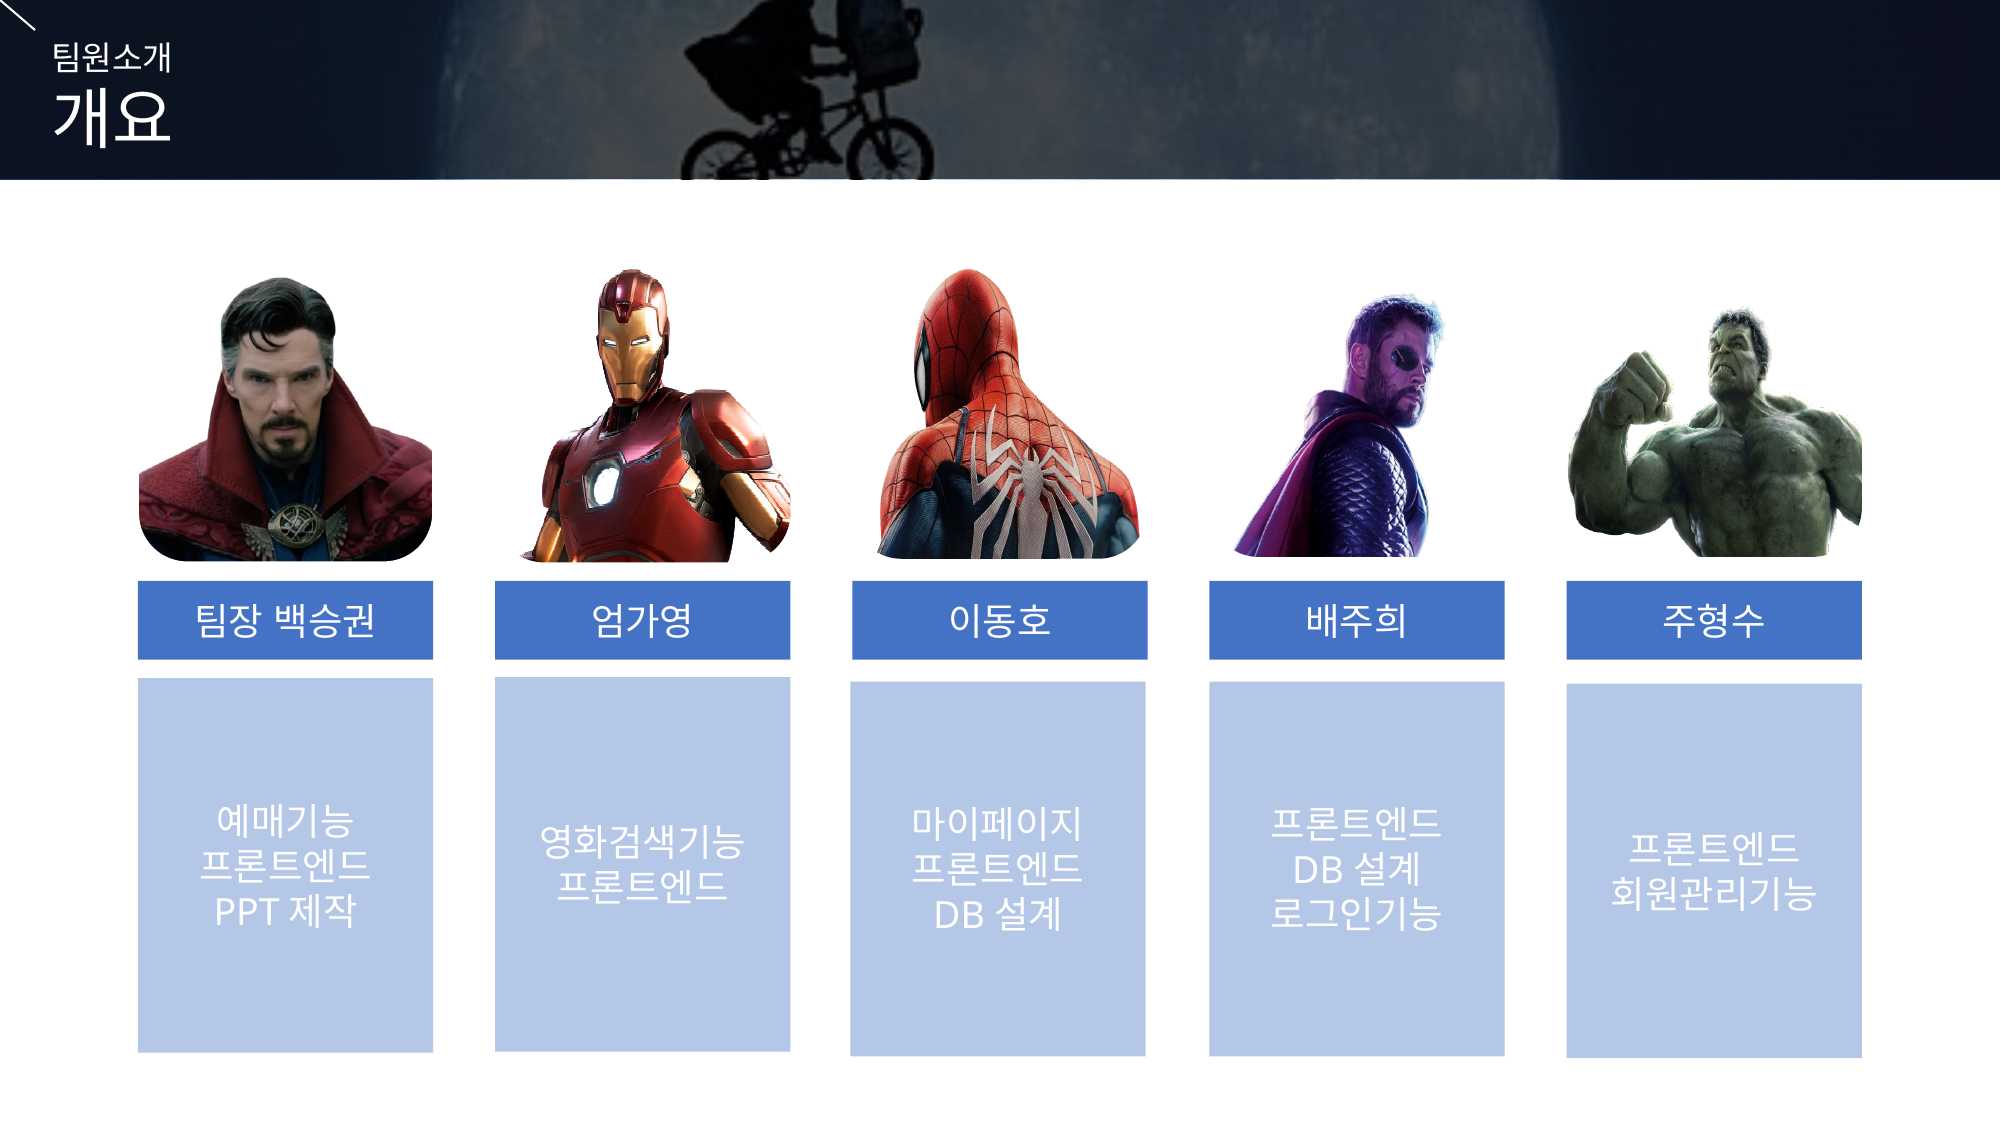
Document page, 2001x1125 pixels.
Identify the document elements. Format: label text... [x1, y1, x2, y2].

text_box [851, 262, 1149, 560]
text_box 이동호 [851, 580, 1149, 661]
text_box 프론트엔드 회원관리기능 [1566, 683, 1863, 1059]
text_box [0, 0, 35, 30]
text_box 엄가영 [494, 580, 791, 661]
text_box 영화검색기능 프론트엔드 [494, 676, 791, 1053]
text_box 팀장 백승권 [137, 580, 434, 661]
text_box 프론트엔드 DB설계 로그인기능 [1208, 681, 1506, 1057]
text_box [136, 266, 435, 564]
text_box [494, 266, 792, 564]
text_box [1565, 260, 1863, 558]
text_box 주형수 [1566, 580, 1863, 661]
picture [0, 0, 2000, 180]
text_box 마이페이지 프론트엔드 DB설계 [849, 681, 1147, 1057]
text_box 예매기능 프론트엔드 PPT제작 [137, 677, 434, 1054]
text_box [1208, 260, 1506, 558]
text_box 배주희 [1208, 580, 1506, 661]
